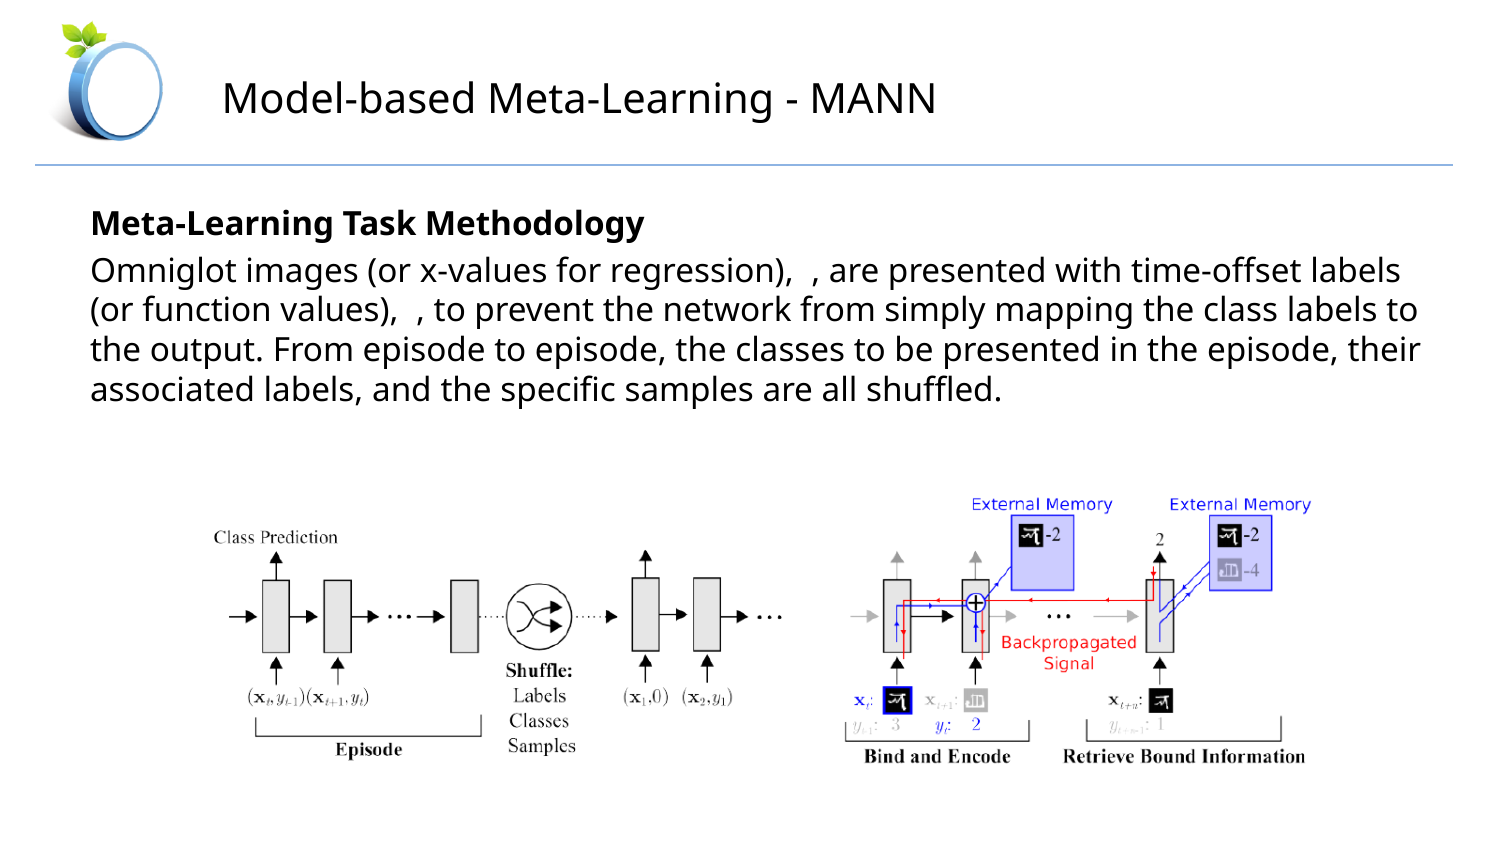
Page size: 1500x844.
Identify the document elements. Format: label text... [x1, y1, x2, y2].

picture [29, 20, 174, 154]
title Model-based Meta-Learning - MANN [206, 43, 1425, 151]
picture [203, 457, 1320, 773]
